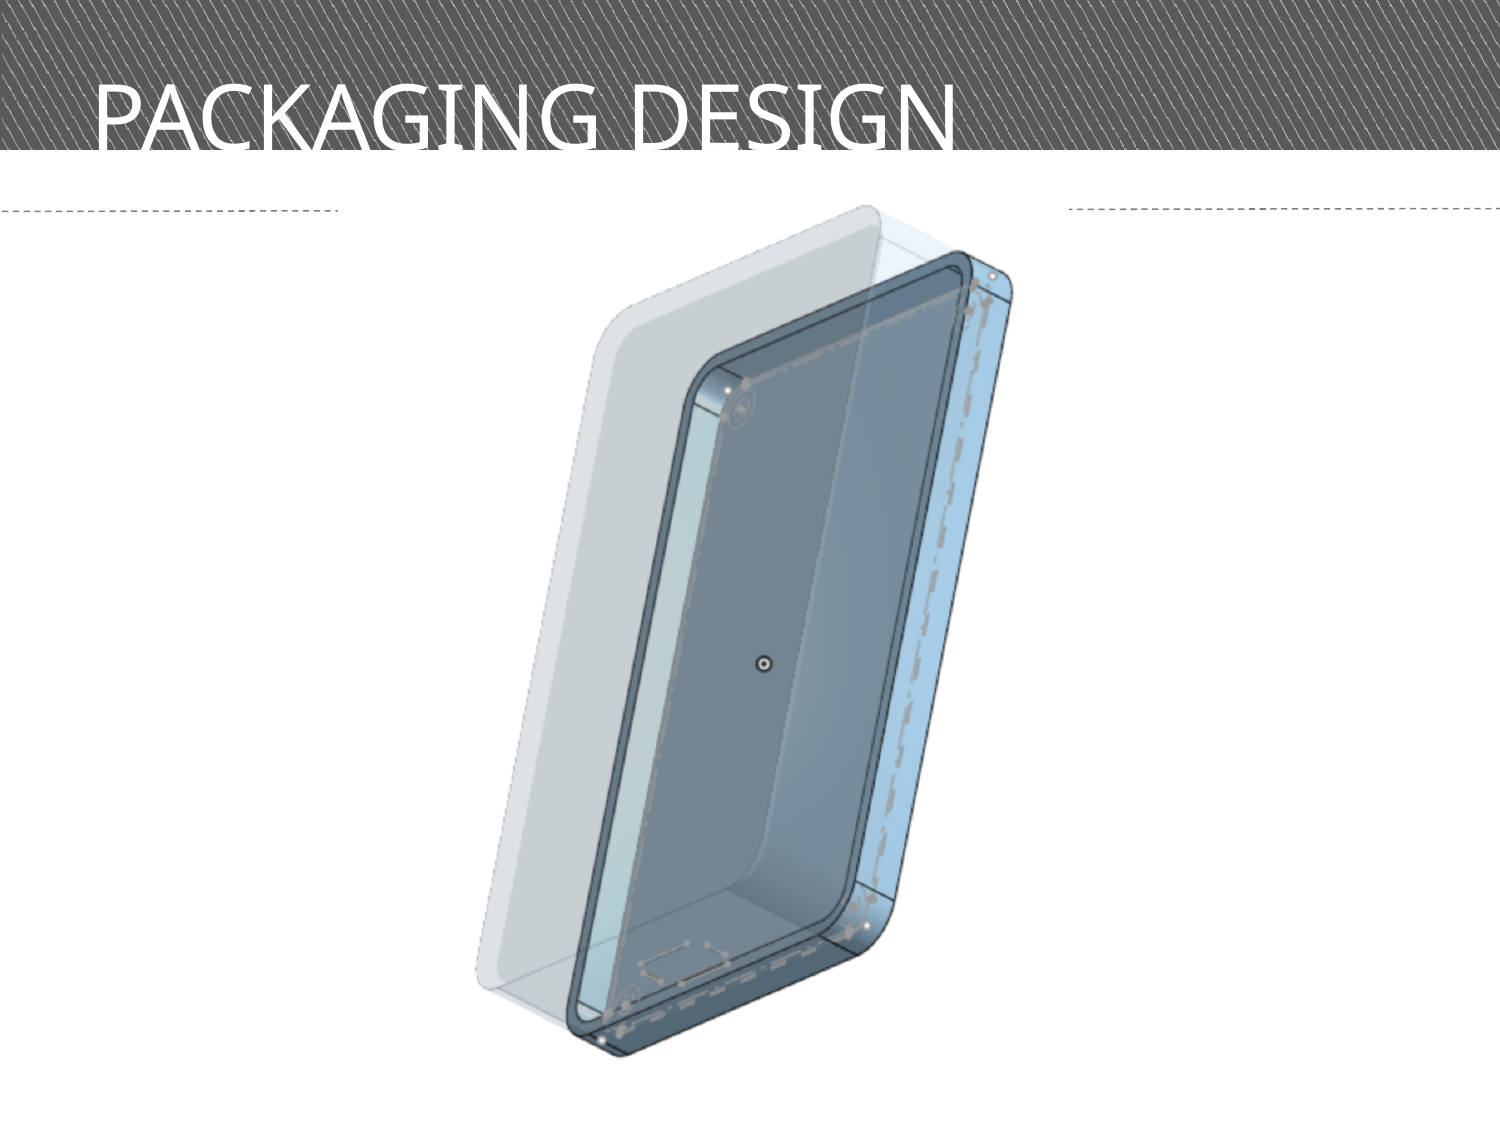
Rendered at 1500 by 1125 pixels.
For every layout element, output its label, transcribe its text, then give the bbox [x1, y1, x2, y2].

title PACKAGING DESIGN [75, 51, 1427, 175]
picture [338, 190, 1069, 1086]
picture [2, 0, 1500, 151]
